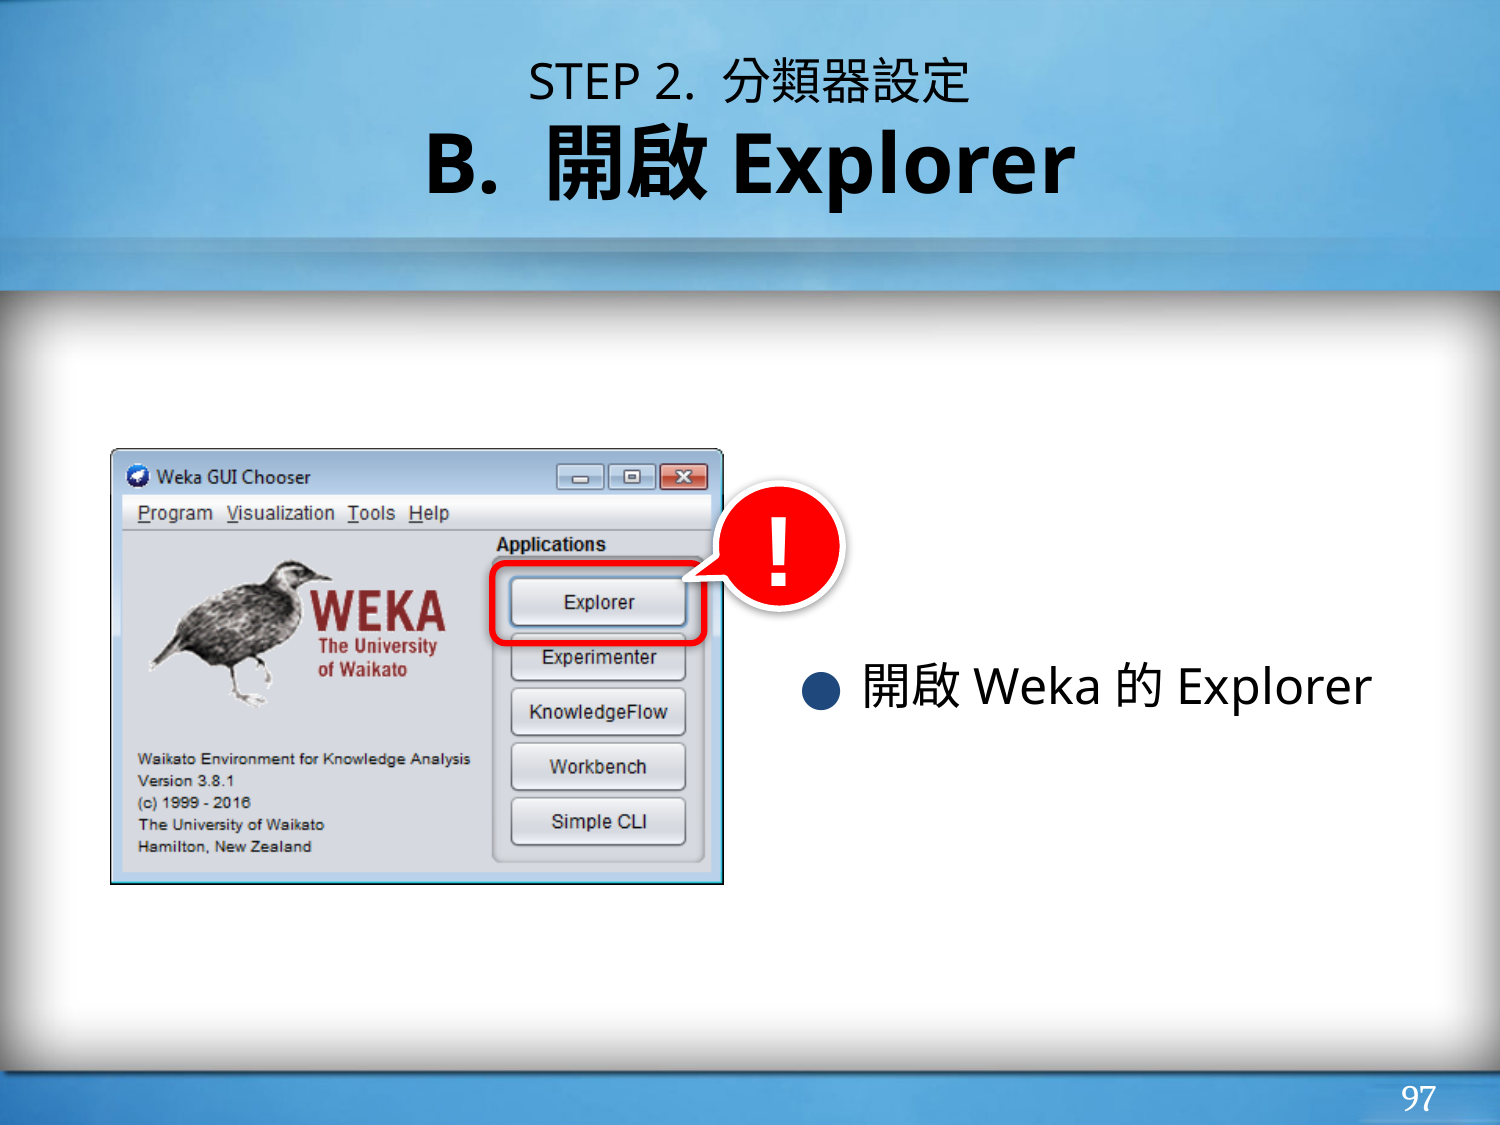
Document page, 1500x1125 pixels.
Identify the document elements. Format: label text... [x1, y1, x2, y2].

text_box ! [727, 483, 843, 609]
list 開啟Weka的Explorer [771, 293, 1432, 1067]
slide_number ‹#› [1350, 1074, 1488, 1118]
title STEP 2. 分類器設定 B. 開啟Explorer [78, 27, 1422, 232]
picture [0, 0, 1500, 1125]
